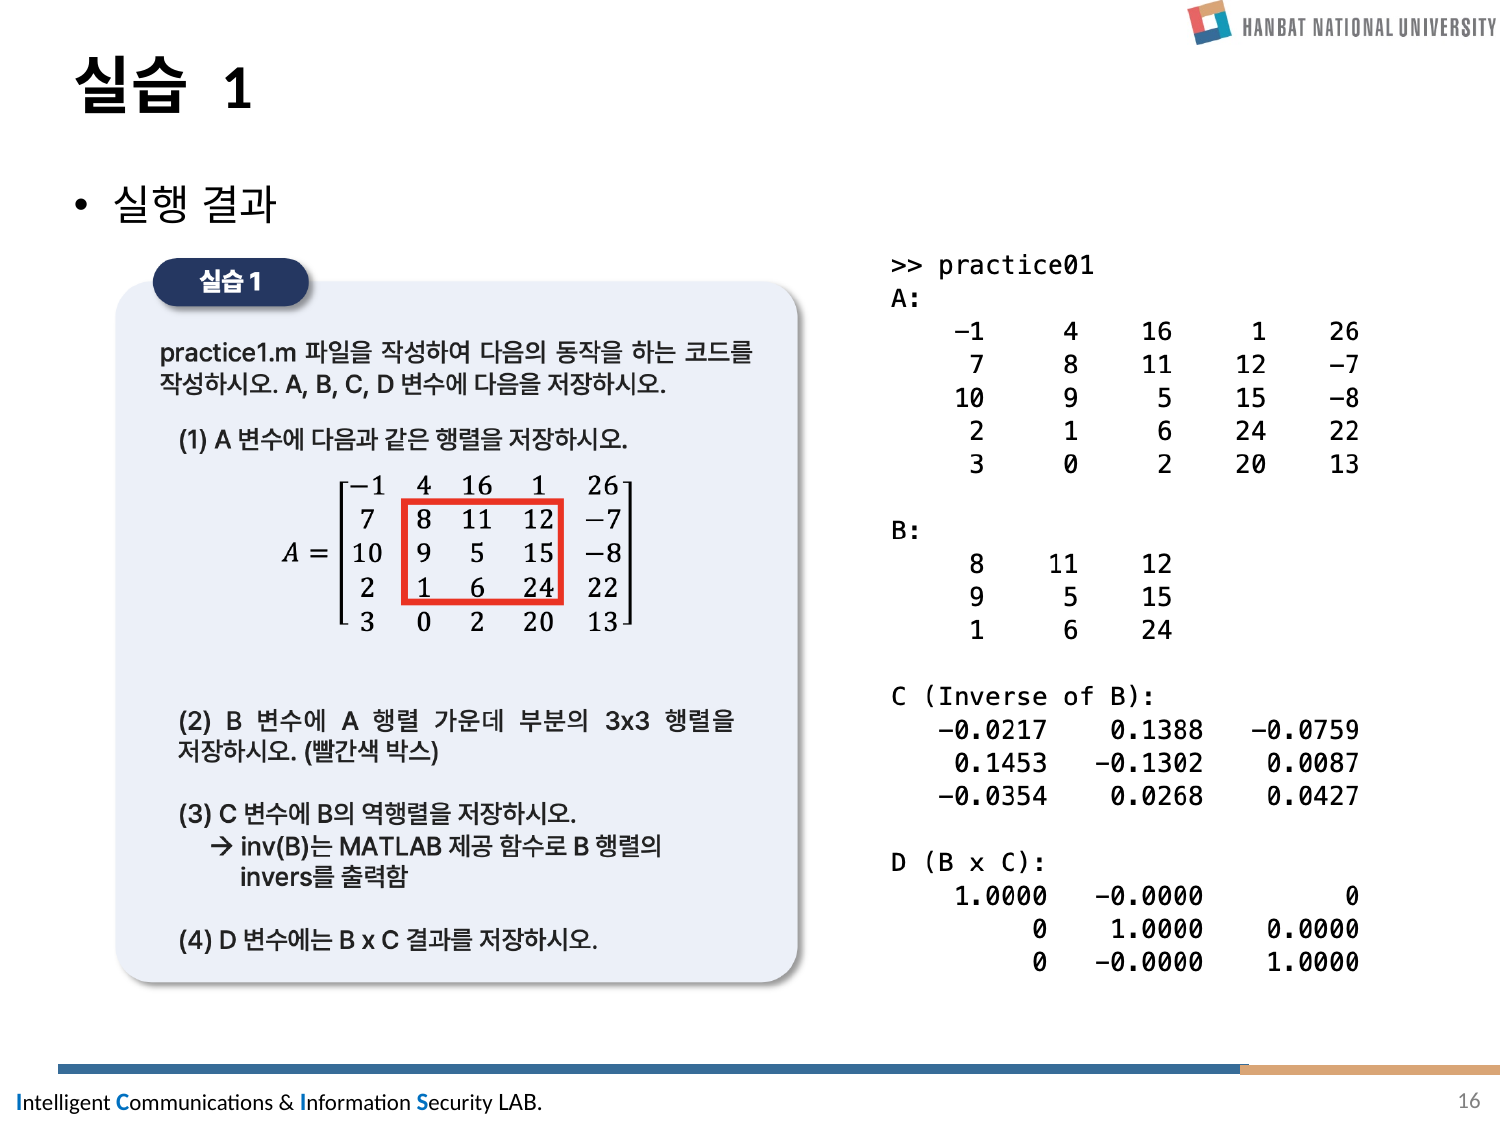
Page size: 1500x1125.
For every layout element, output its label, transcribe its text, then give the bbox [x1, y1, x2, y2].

picture [1187, 0, 1496, 45]
picture [885, 248, 1397, 992]
slide_number 16 [1158, 1077, 1496, 1125]
list 실행 결과 [59, 177, 1441, 1063]
title 실습 1 [59, 29, 1441, 148]
picture [103, 248, 817, 998]
